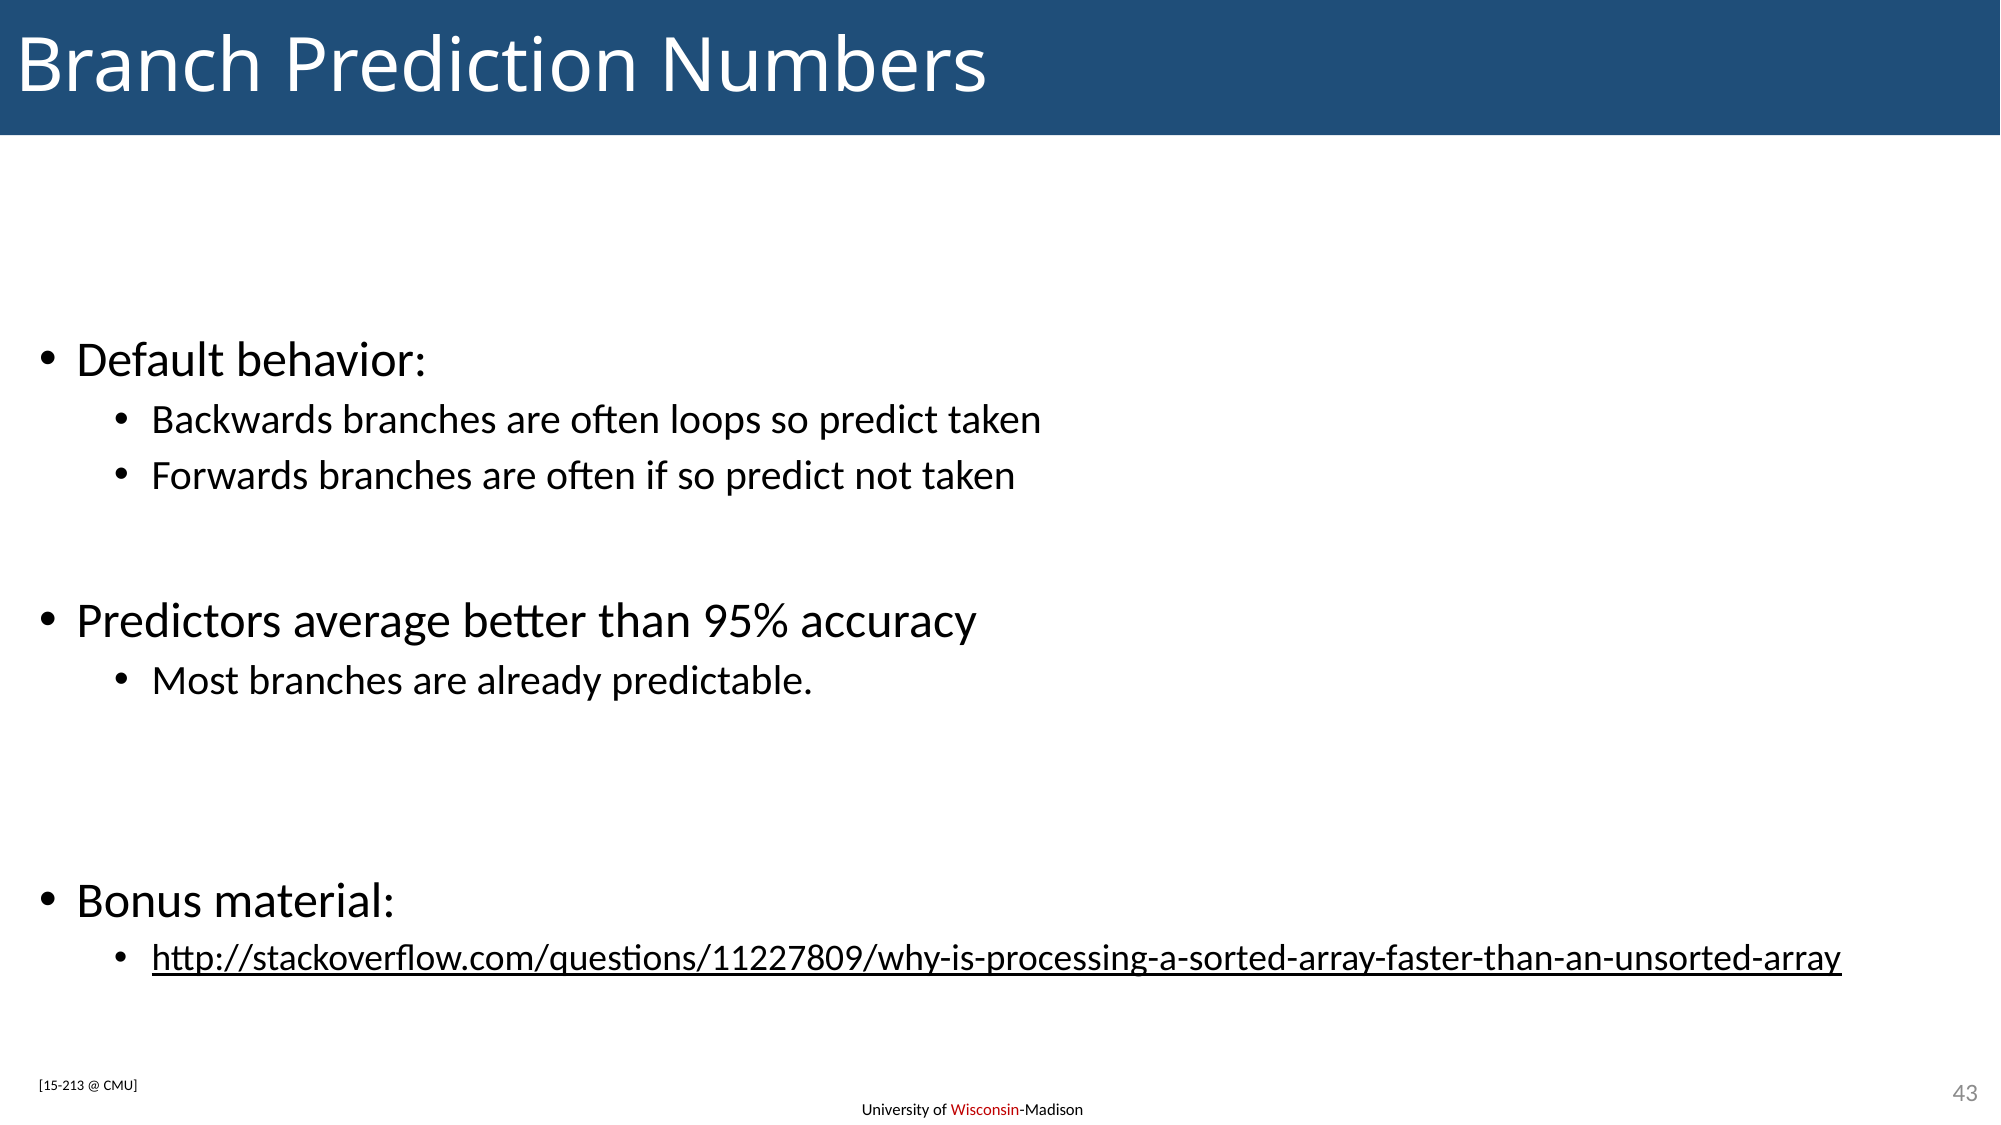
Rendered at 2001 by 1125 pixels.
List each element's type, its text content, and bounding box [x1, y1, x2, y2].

list Default behavior: Backwards branches are often loops so predict taken Forwards branches are often if so predict not taken Predictors average better than 95% accuracy Most branches are already predictable. Bonus material: http://stackoverflow.com/questions/11227809/why-is-processing-a-sorted-array-faster-than-an-unsorted-array [24, 245, 1987, 1055]
slide_number 43 [1879, 1069, 1994, 1114]
title Branch Prediction Numbers [0, 0, 2000, 136]
